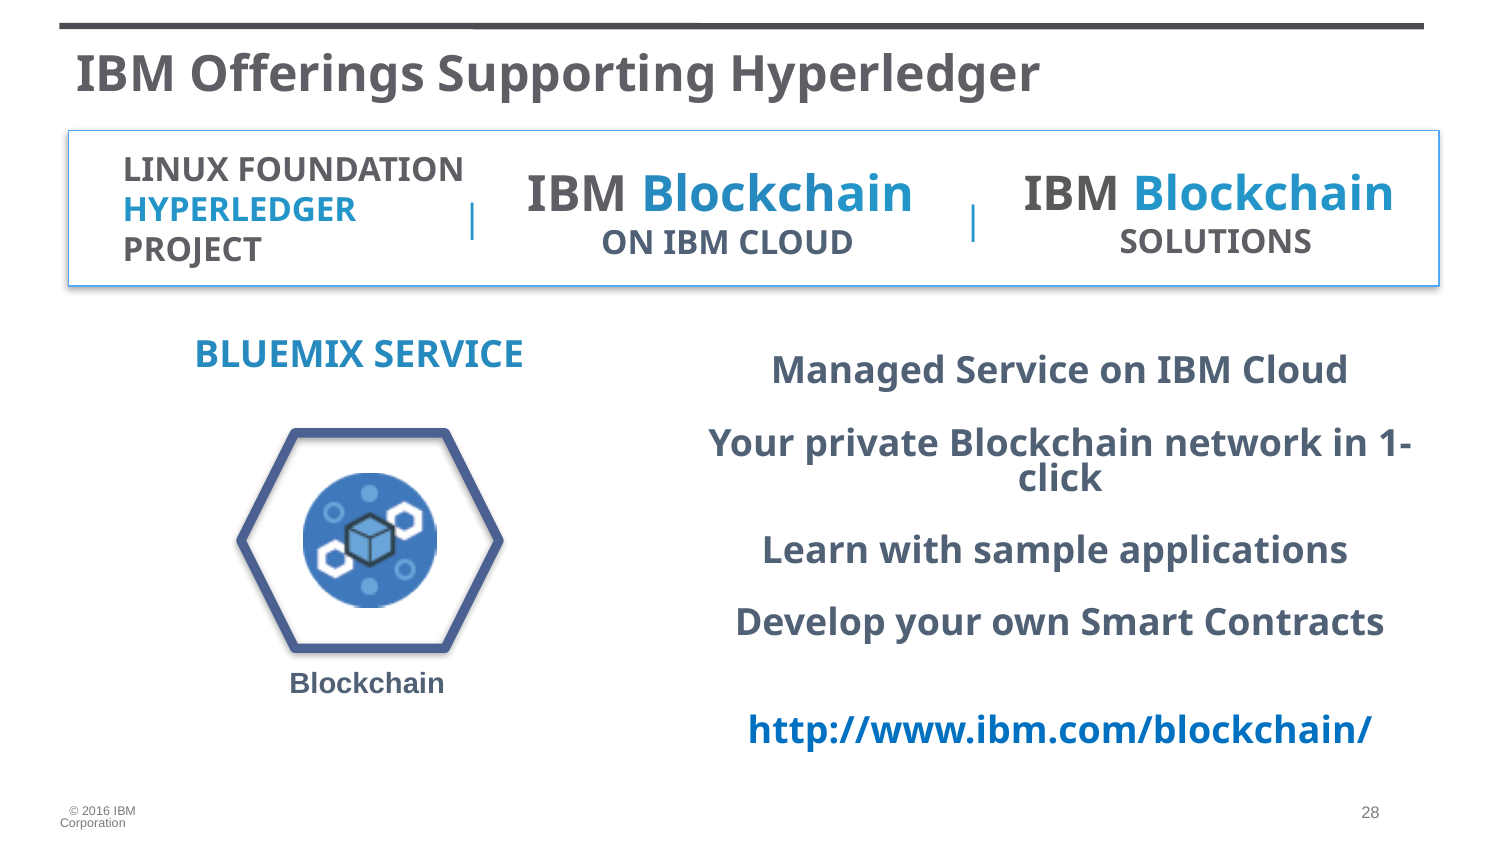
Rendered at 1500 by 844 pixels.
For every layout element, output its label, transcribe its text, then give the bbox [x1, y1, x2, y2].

text_box IBM Blockchain SOLUTIONS [996, 155, 1435, 286]
text_box | [948, 188, 999, 248]
text_box > [68, 130, 1440, 287]
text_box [240, 432, 500, 649]
text_box | [447, 186, 498, 246]
title IBM Offerings Supporting Hyperledger [61, 33, 1412, 175]
text_box Managed Service on IBM Cloud Your private Blockchain network in 1-click Learn with sample applications Develop your own Smart Contracts http://www.ibm.com/blockchain/ [652, 347, 1468, 759]
text_box Blockchain [274, 657, 469, 707]
text_box IBM Blockchain ON IBM CLOUD [546, 175, 947, 277]
text_box LINUX FOUNDATION HYPERLEDGER PROJECT [108, 175, 546, 283]
text_box BLUEMIX SERVICE [179, 323, 540, 383]
